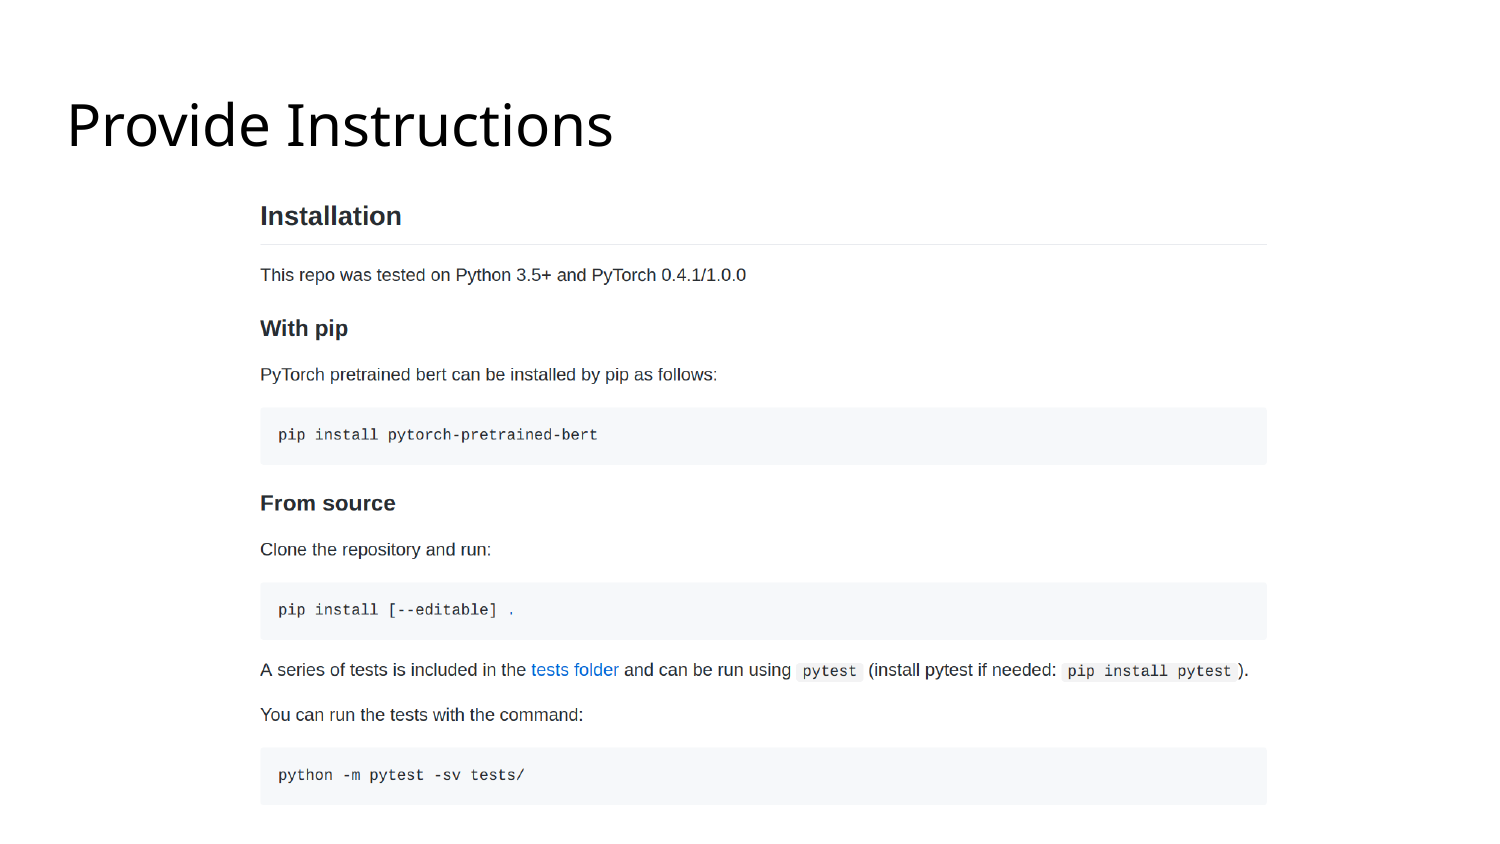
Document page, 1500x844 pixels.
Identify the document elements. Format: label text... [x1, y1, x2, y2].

picture [237, 191, 1289, 819]
title Provide Instructions [51, 72, 1449, 167]
